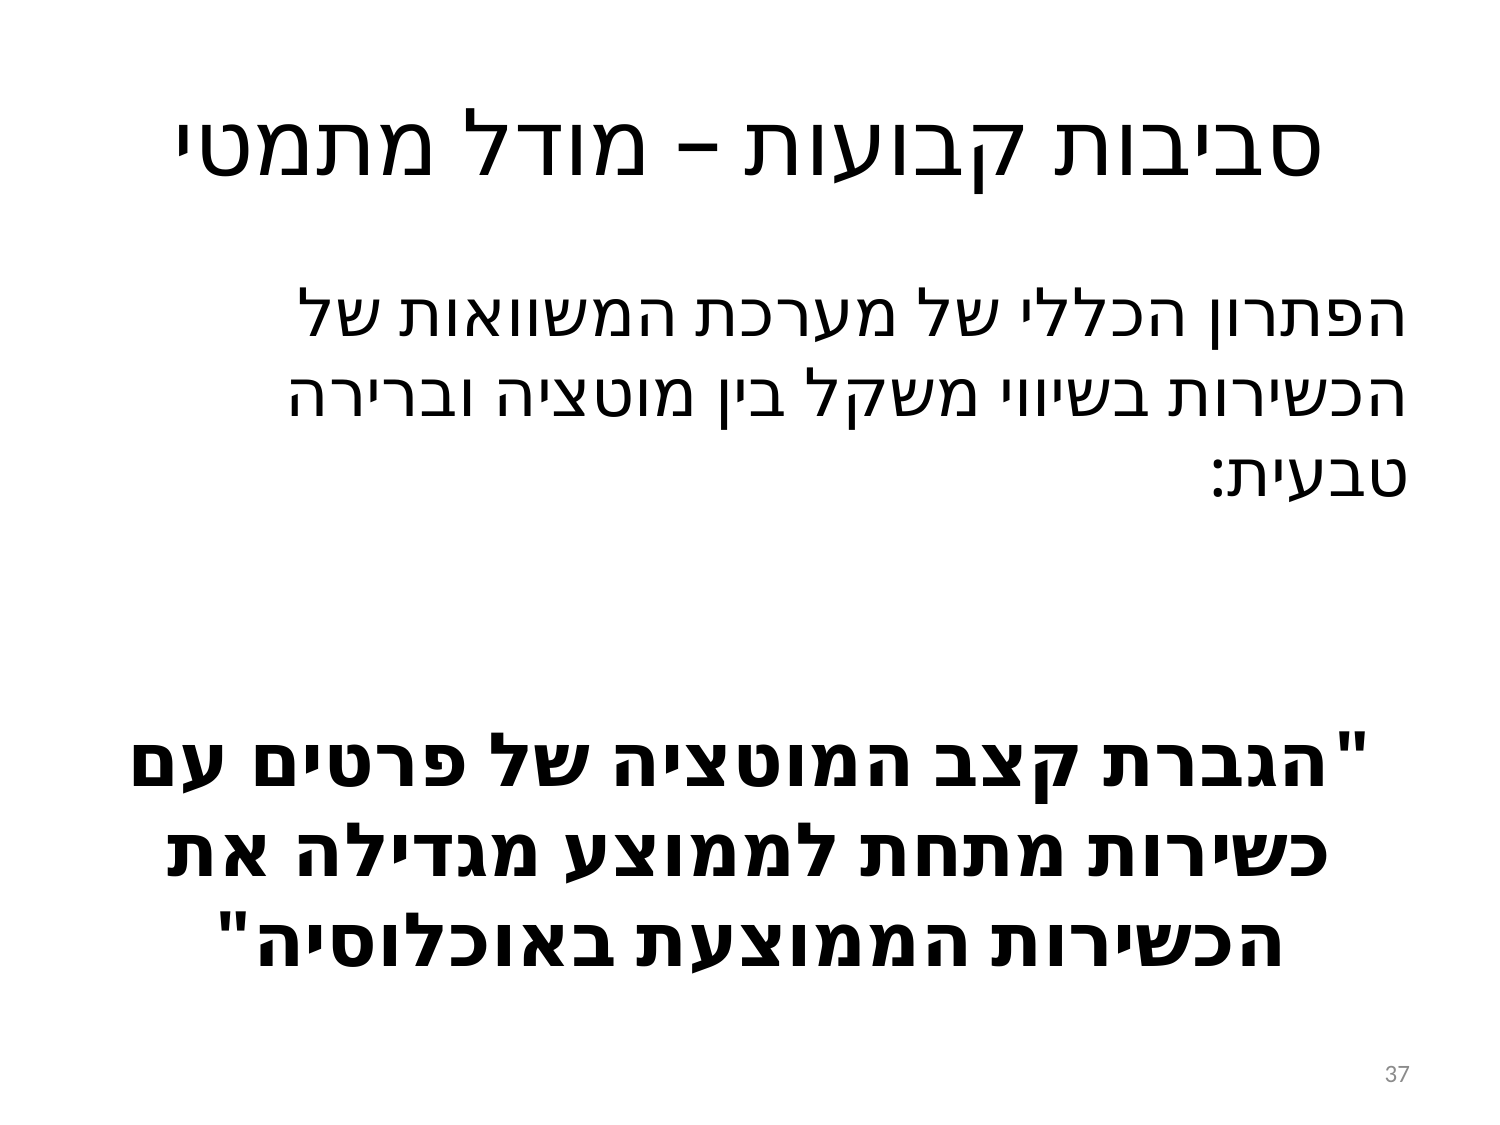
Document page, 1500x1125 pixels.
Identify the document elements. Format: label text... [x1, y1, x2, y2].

slide_number 37 [1074, 1042, 1425, 1103]
title סביבות קבועות – מודל מתמטי [75, 45, 1425, 233]
